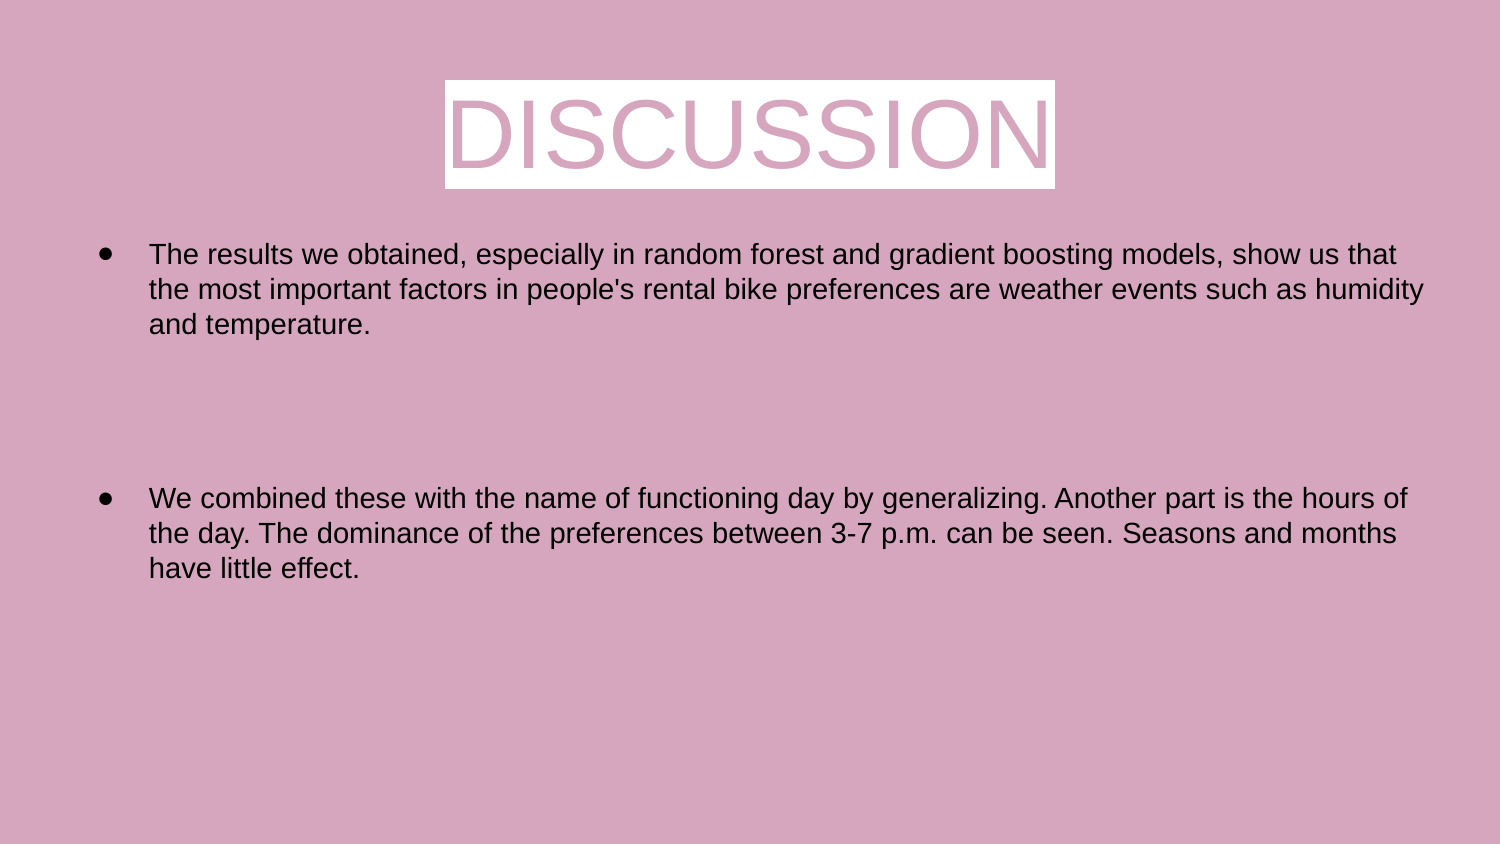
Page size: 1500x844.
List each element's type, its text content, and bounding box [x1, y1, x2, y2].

text_box The results we obtained, especially in random forest and gradient boosting models, show us that the most important factors in people's rental bike preferences are weather events such as humidity and temperature. We combined these with the name of functioning day by generalizing. Another part is the hours of the day. The dominance of the preferences between 3-7 p.m. can be seen. Seasons and months have little effect. [59, 220, 1461, 844]
title DISCUSSION [55, 23, 1445, 203]
